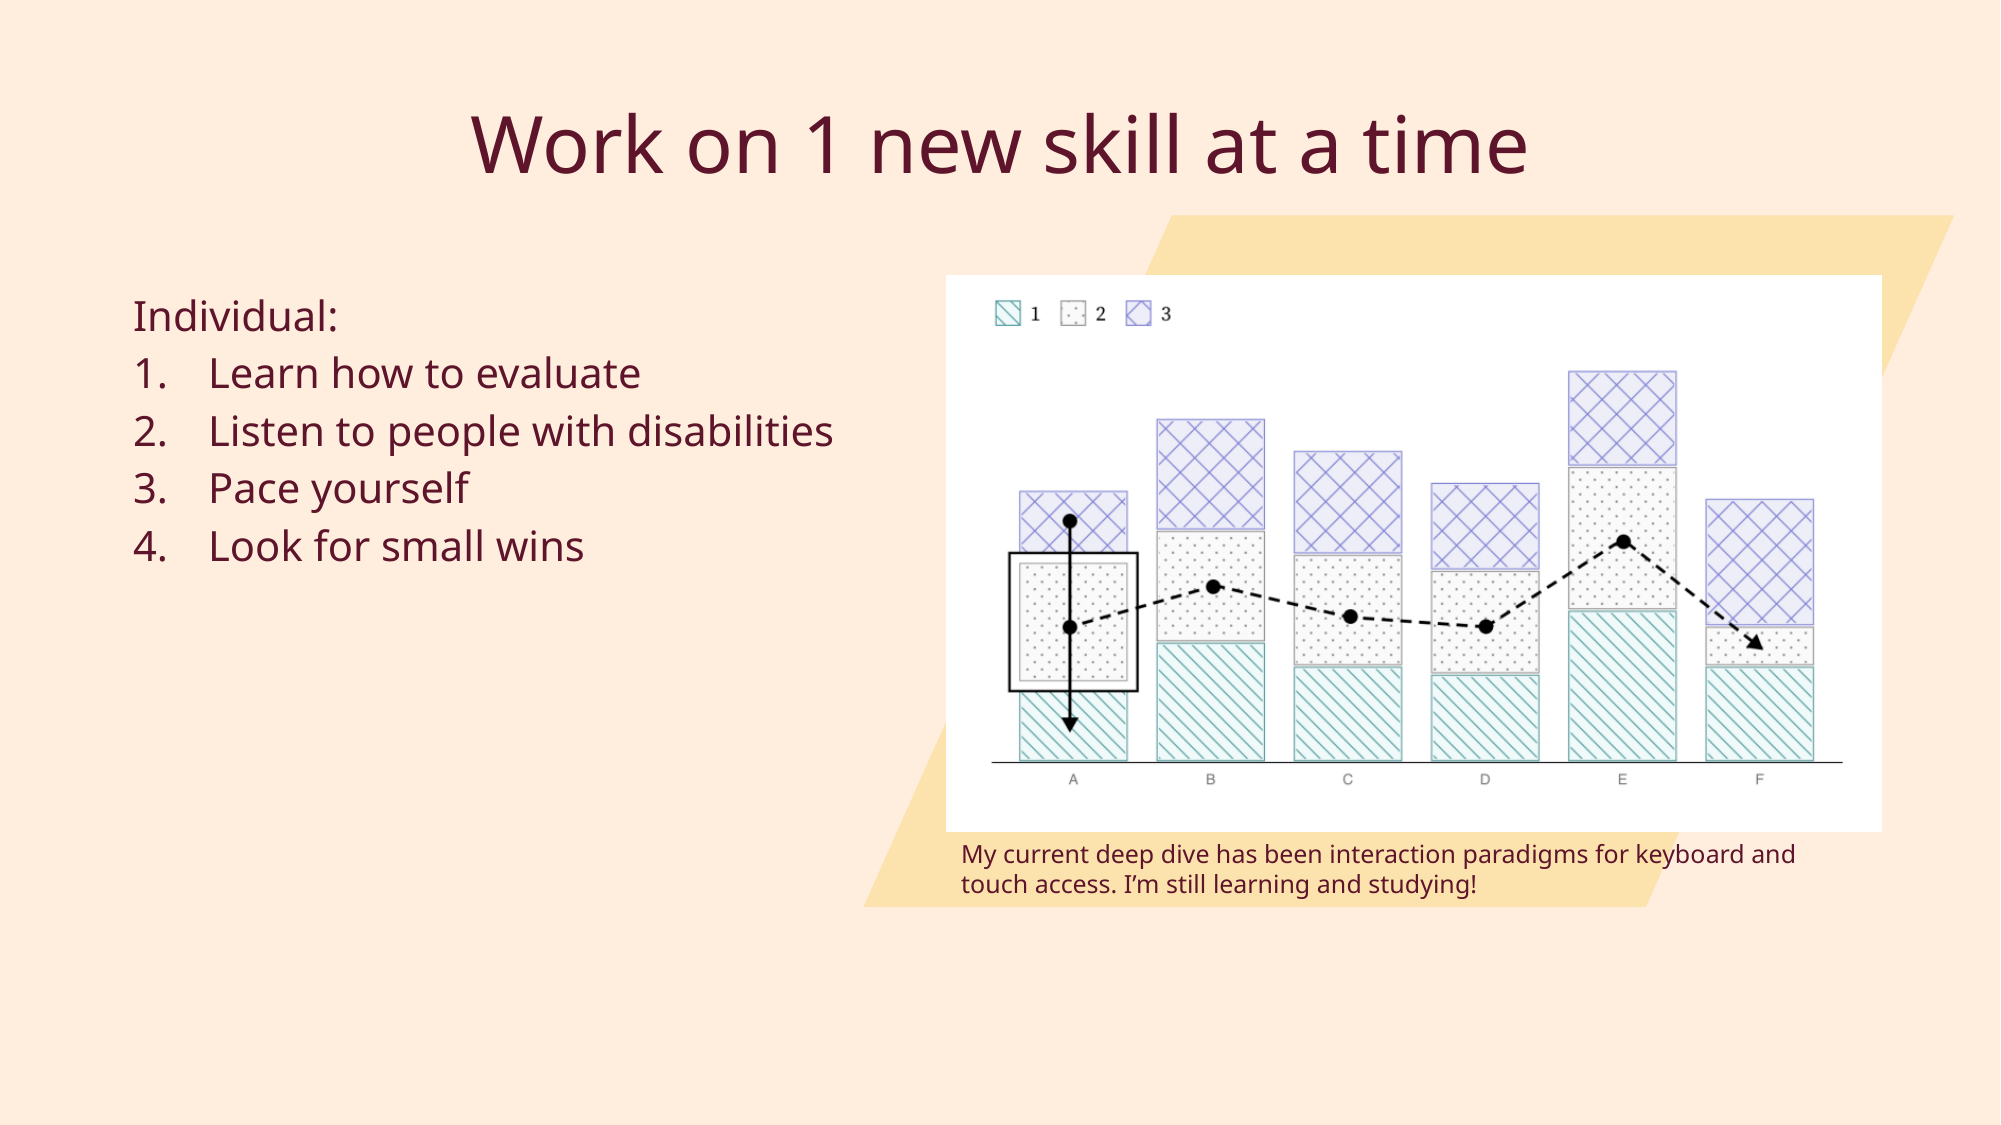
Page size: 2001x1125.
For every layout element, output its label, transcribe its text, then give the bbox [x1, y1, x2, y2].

title Work on 1 new skill at a time [118, 79, 1882, 205]
text_box [1146, 213, 1957, 372]
text_box My current deep dive has been interaction paradigms for keyboard and touch access. I’m still learning and studying! [946, 839, 1882, 906]
text_box [861, 727, 1649, 910]
list Individual: Learn how to evaluate Listen to people with disabilities Pace yourself Look for small wins [118, 266, 1438, 619]
picture [946, 274, 1883, 832]
